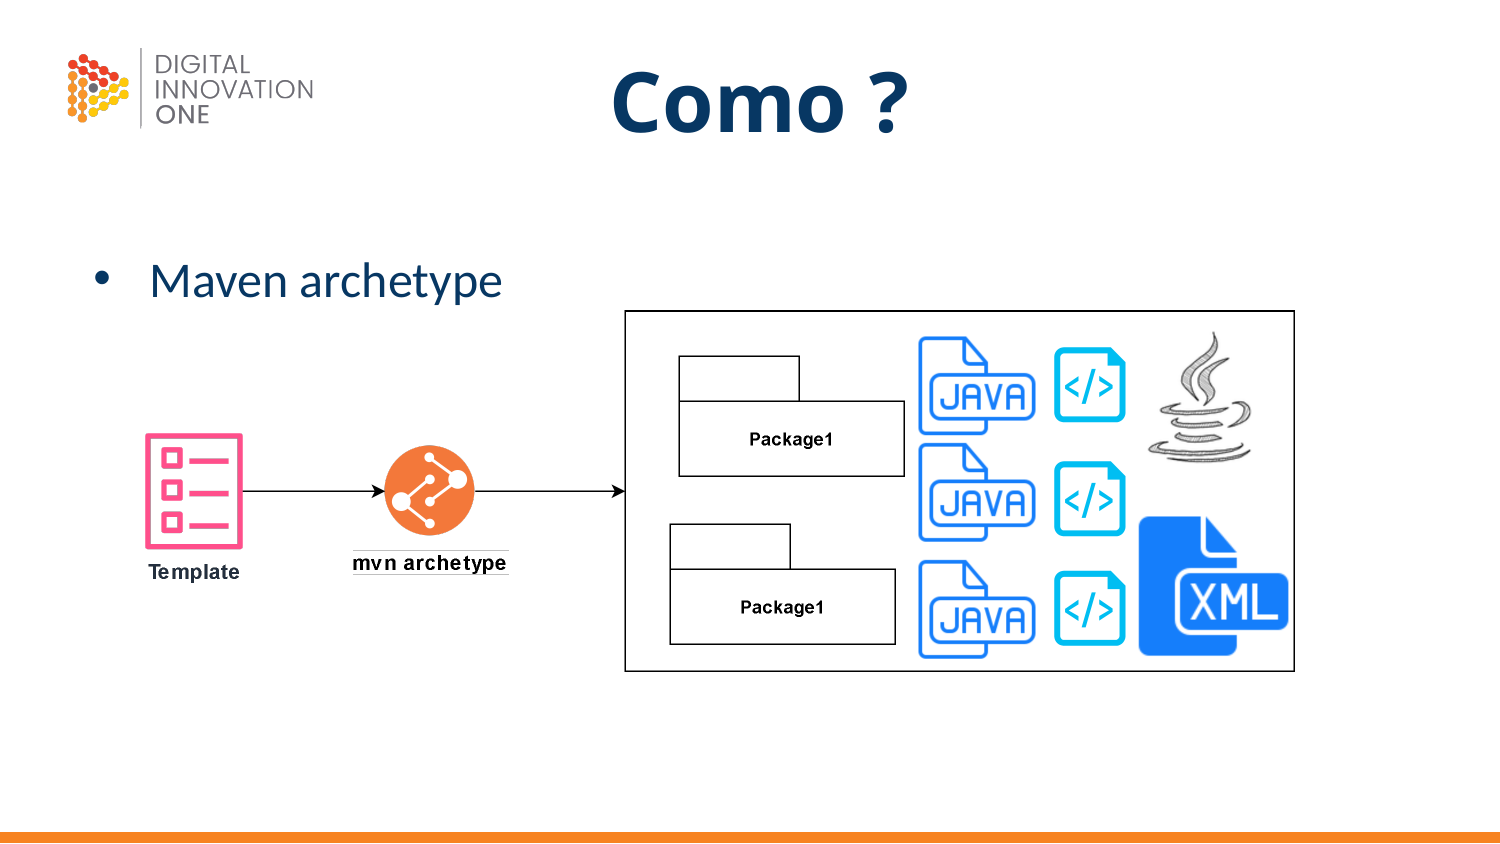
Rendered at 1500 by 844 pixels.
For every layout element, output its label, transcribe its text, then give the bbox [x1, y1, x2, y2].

text_box [0, 832, 1500, 843]
text_box Maven archetype [65, 232, 1457, 750]
subtitle Como ? [51, 50, 1449, 148]
picture [50, 39, 331, 138]
picture [144, 310, 1296, 673]
